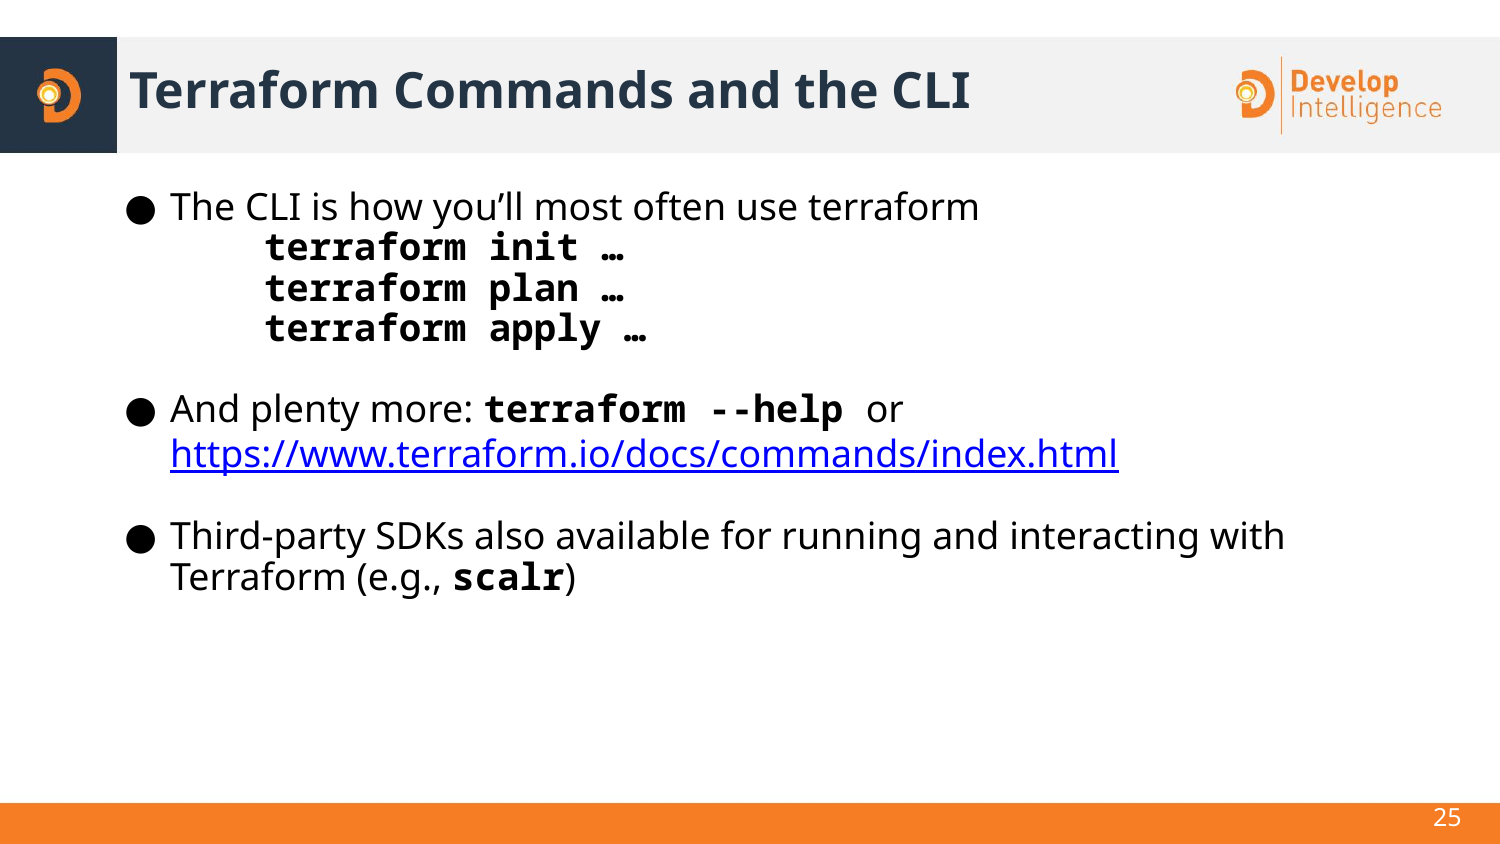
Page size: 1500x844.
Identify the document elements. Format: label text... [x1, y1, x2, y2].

title Terraform Commands and the CLI [118, 36, 1500, 148]
slide_number <number> [1396, 800, 1499, 837]
picture [0, 0, 1500, 844]
list The CLI is how you’ll most often use terraform terraform init … terraform plan … terraform apply … And plenty more: terraform --help or https://www.terraform.io/docs/commands/index.html Third-party SDKs also available for running and interacting with Terraform (e.g., scalr) [102, 182, 1396, 758]
